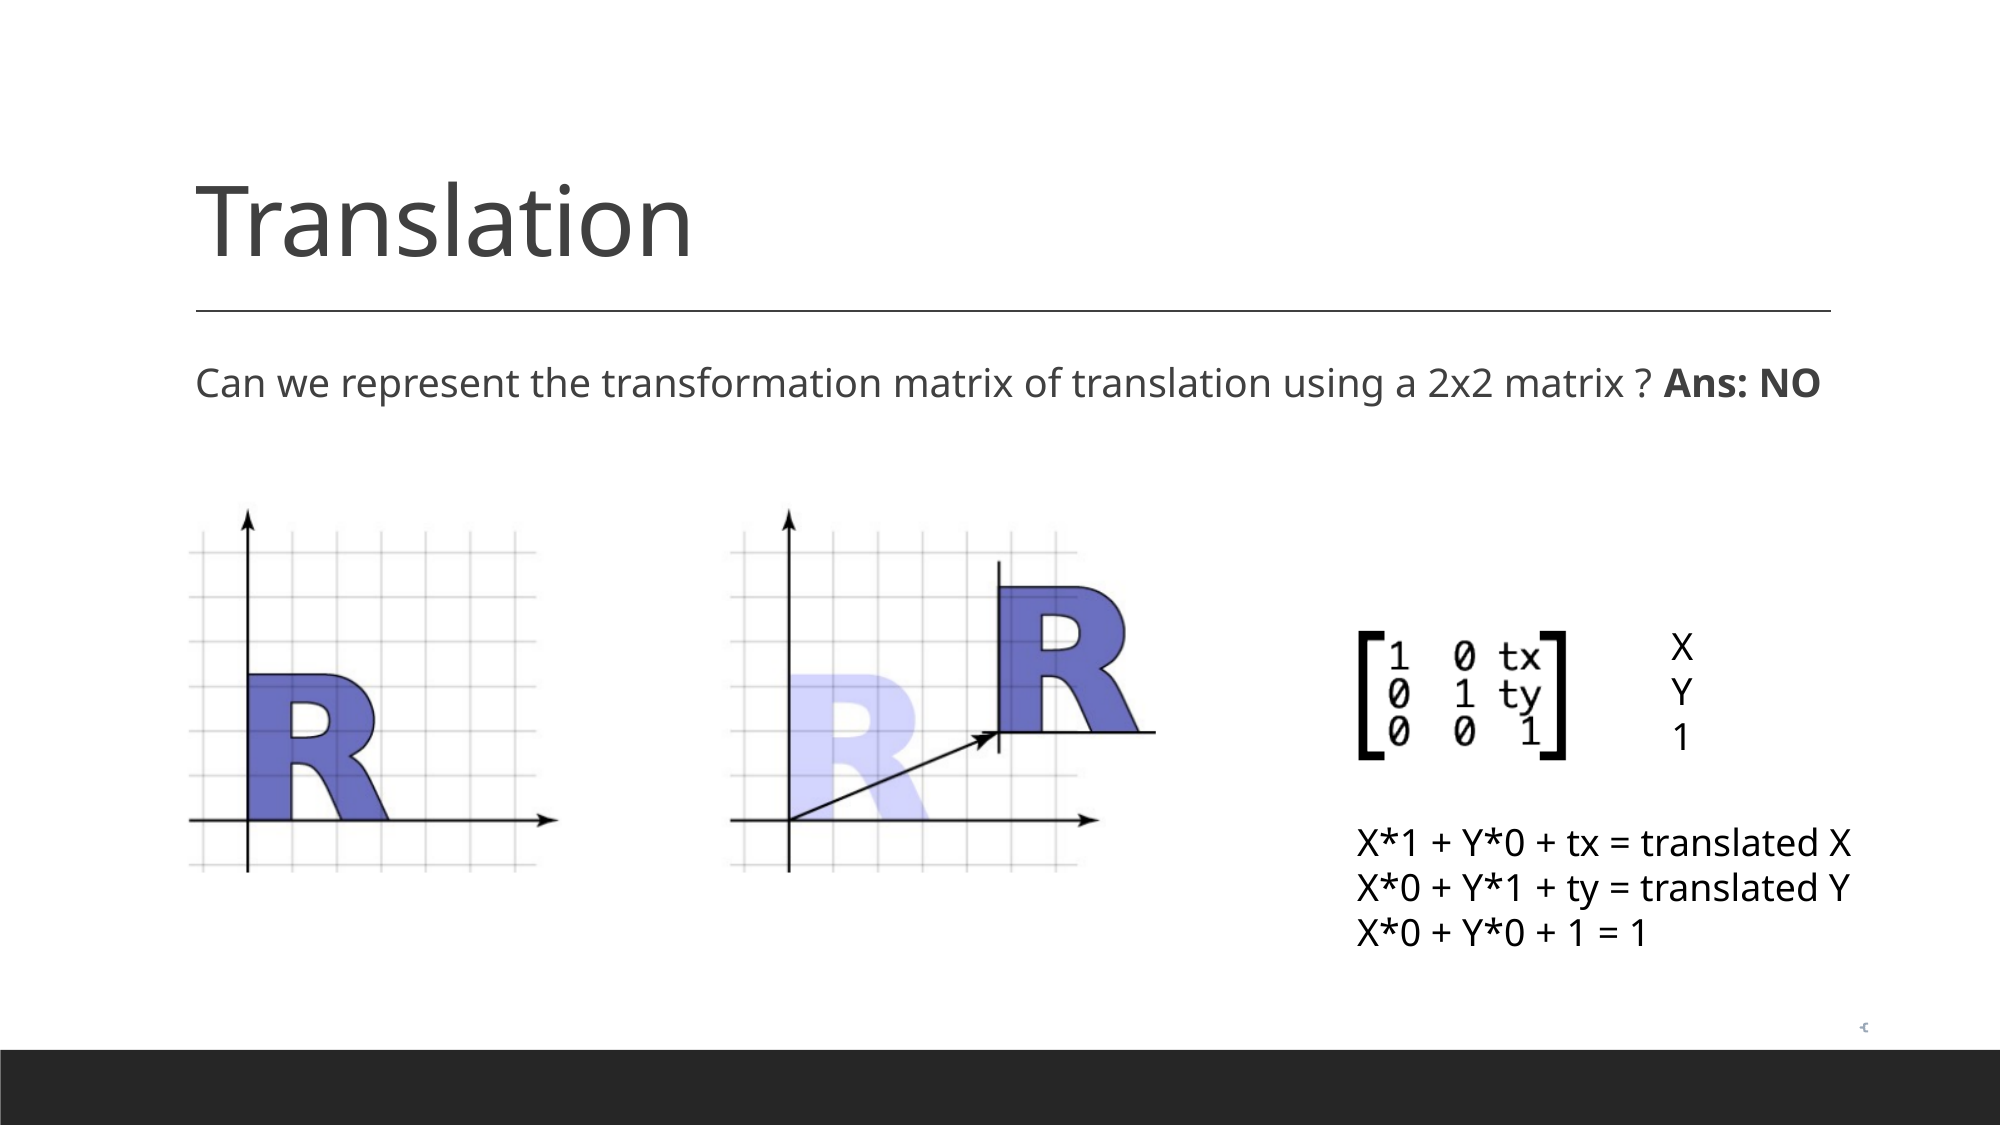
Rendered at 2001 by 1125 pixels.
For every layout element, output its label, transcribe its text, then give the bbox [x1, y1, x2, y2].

list Can we represent the transformation matrix of translation using a 2x2 matrix ? Ans: NO [180, 345, 1830, 963]
text_box X*1 + Y*0 + tx = translated X X*0 + Y*1 + ty = translated Y X*0 + Y*0 + 1 = 1 [1342, 811, 1919, 961]
picture [148, 467, 1202, 915]
text_box [1859, 1022, 1869, 1033]
title Translation [180, 47, 1830, 285]
text_box X Y 1 [1656, 615, 1758, 765]
picture [1324, 591, 1584, 791]
